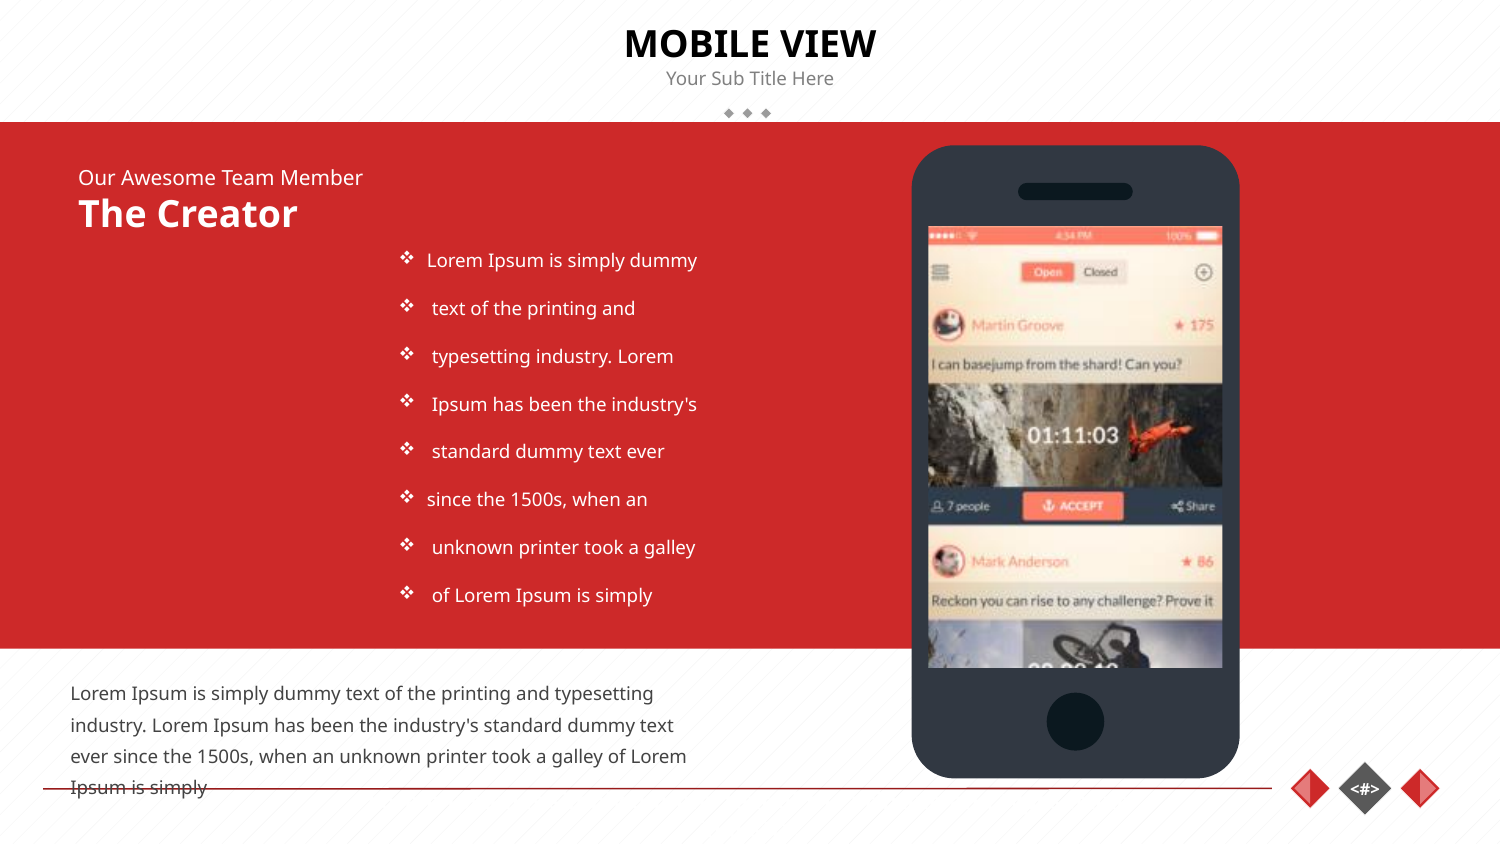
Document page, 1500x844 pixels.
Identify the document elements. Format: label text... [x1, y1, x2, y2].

text_box Lorem Ipsum is simply dummy text of the printing and typesetting industry. Lorem Ipsum has been the industry's standard dummy text ever since the 1500s, when an unknown printer took a galley of Lorem Ipsum is simply [55, 665, 723, 806]
slide_number 16 [1333, 769, 1397, 808]
text_box Lorem Ipsum is simply dummy text of the printing and typesetting industry. Lorem Ipsum has been the industry's standard dummy text ever since the 1500s, when an unknown printer took a galley of Lorem Ipsum is simply [384, 253, 793, 614]
text_box Our Awesome Team Member The Creator [63, 157, 439, 243]
title MOBILE VIEW [112, 0, 1388, 85]
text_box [911, 145, 1240, 779]
text_box [0, 120, 1500, 651]
text_box Lorem Ipsum is simply dummy text of the printing and typesetting industry. [350, 779, 1150, 844]
